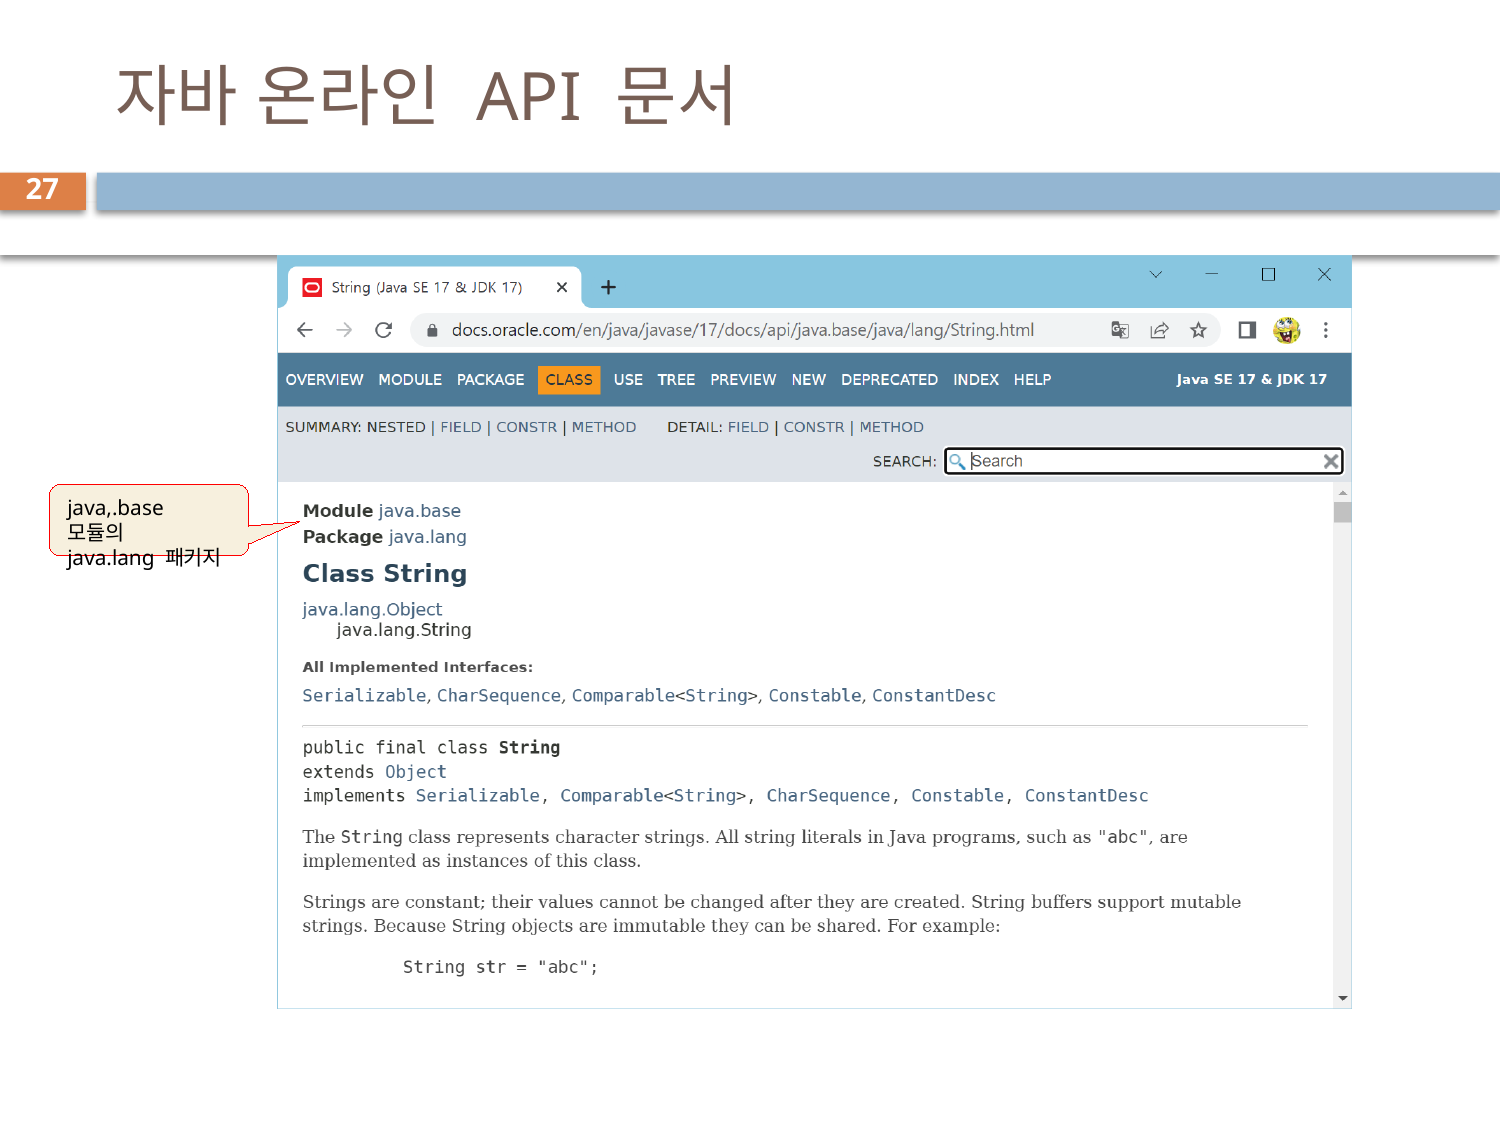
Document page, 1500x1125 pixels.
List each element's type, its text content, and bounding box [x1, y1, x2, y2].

text_box java,.base 모듈의 java.lang 패키지 [49, 484, 271, 556]
title 자바 온라인 API 문서 [100, 75, 1438, 149]
text_box [0, 0, 1500, 75]
slide_number 27 [0, 170, 87, 211]
picture [277, 254, 1352, 1009]
